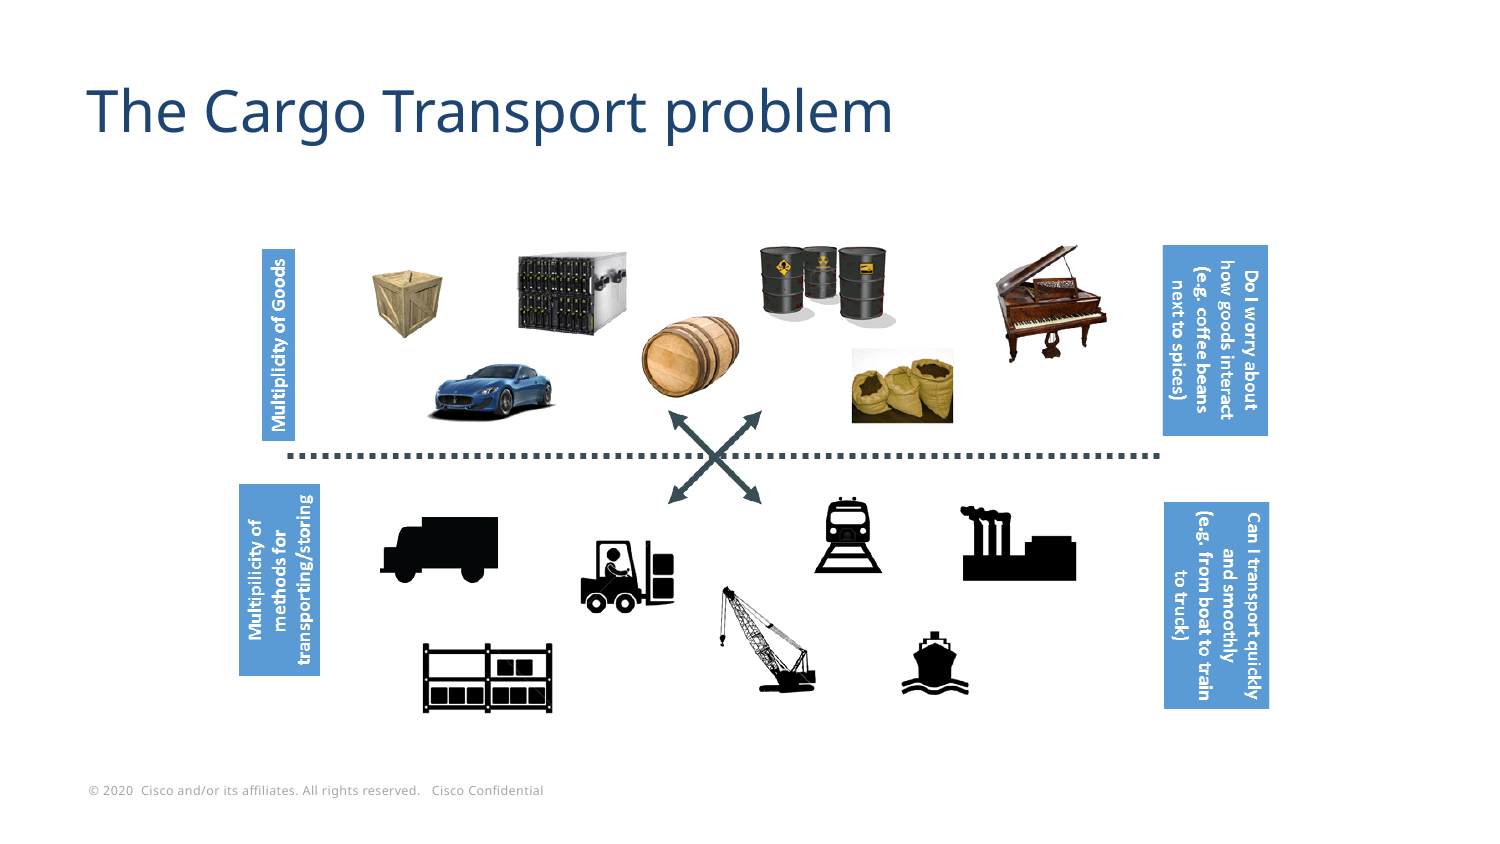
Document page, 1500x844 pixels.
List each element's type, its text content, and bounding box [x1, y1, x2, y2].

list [234, 220, 1280, 726]
title The Cargo Transport problem [71, 55, 1441, 176]
